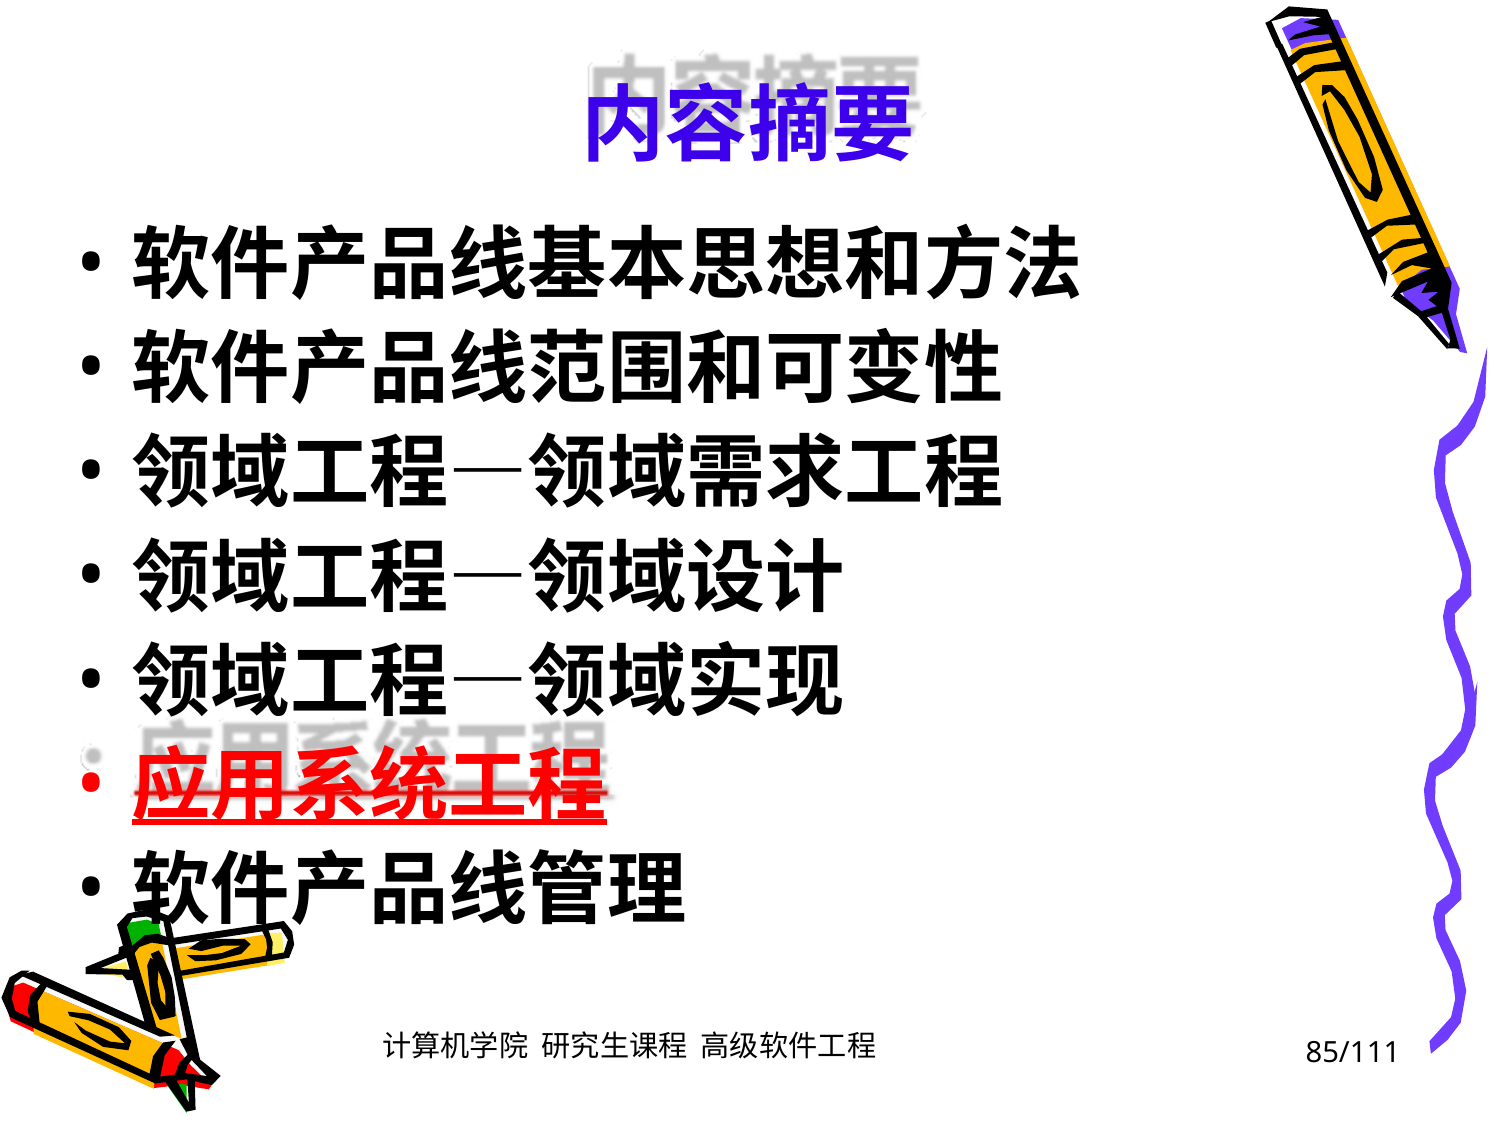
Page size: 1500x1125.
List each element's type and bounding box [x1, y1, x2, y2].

text_box [1263, 4, 1470, 356]
picture [78, 712, 624, 809]
text_box [1305, 1029, 1401, 1077]
text_box [1421, 344, 1490, 1056]
text_box [76, 197, 107, 939]
text_box [382, 1035, 877, 1070]
text_box [0, 62, 1083, 1116]
picture [585, 47, 928, 144]
